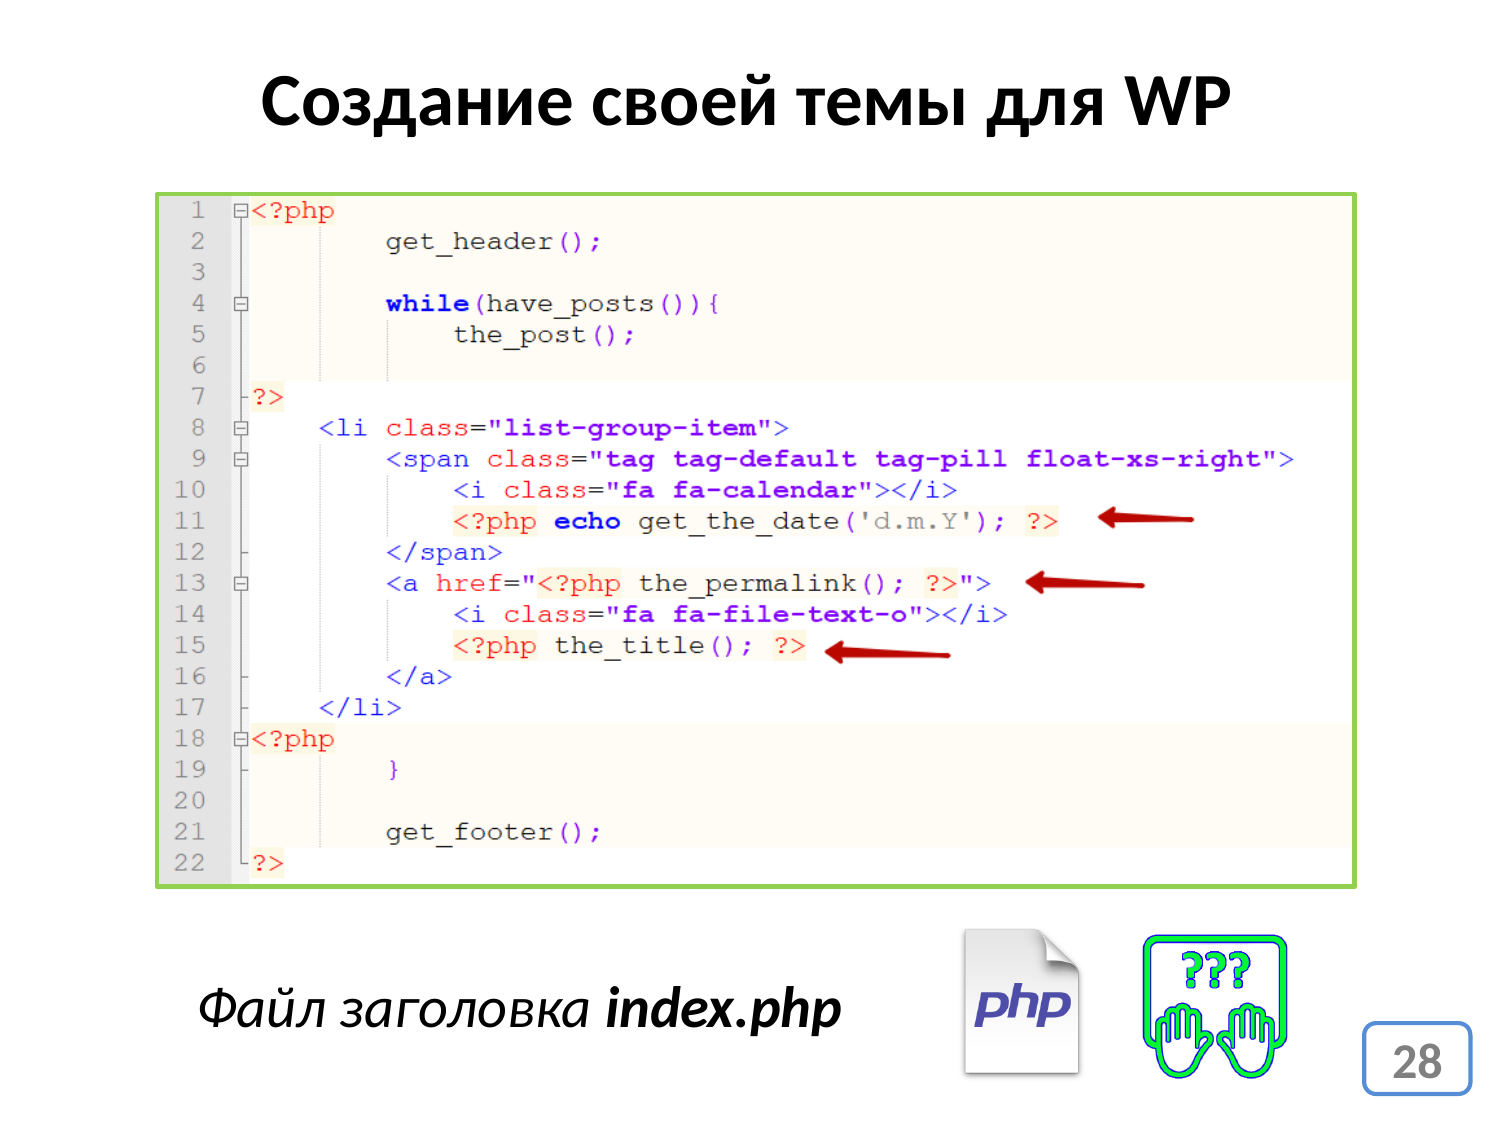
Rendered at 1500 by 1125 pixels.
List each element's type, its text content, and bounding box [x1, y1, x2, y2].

text_box Файл заголовка index.php [181, 961, 858, 1047]
picture [1134, 926, 1294, 1083]
text_box 28 [1362, 1021, 1473, 1097]
picture [957, 927, 1086, 1082]
text_box Создание своей темы для WP [246, 42, 1248, 148]
picture [159, 195, 1353, 885]
